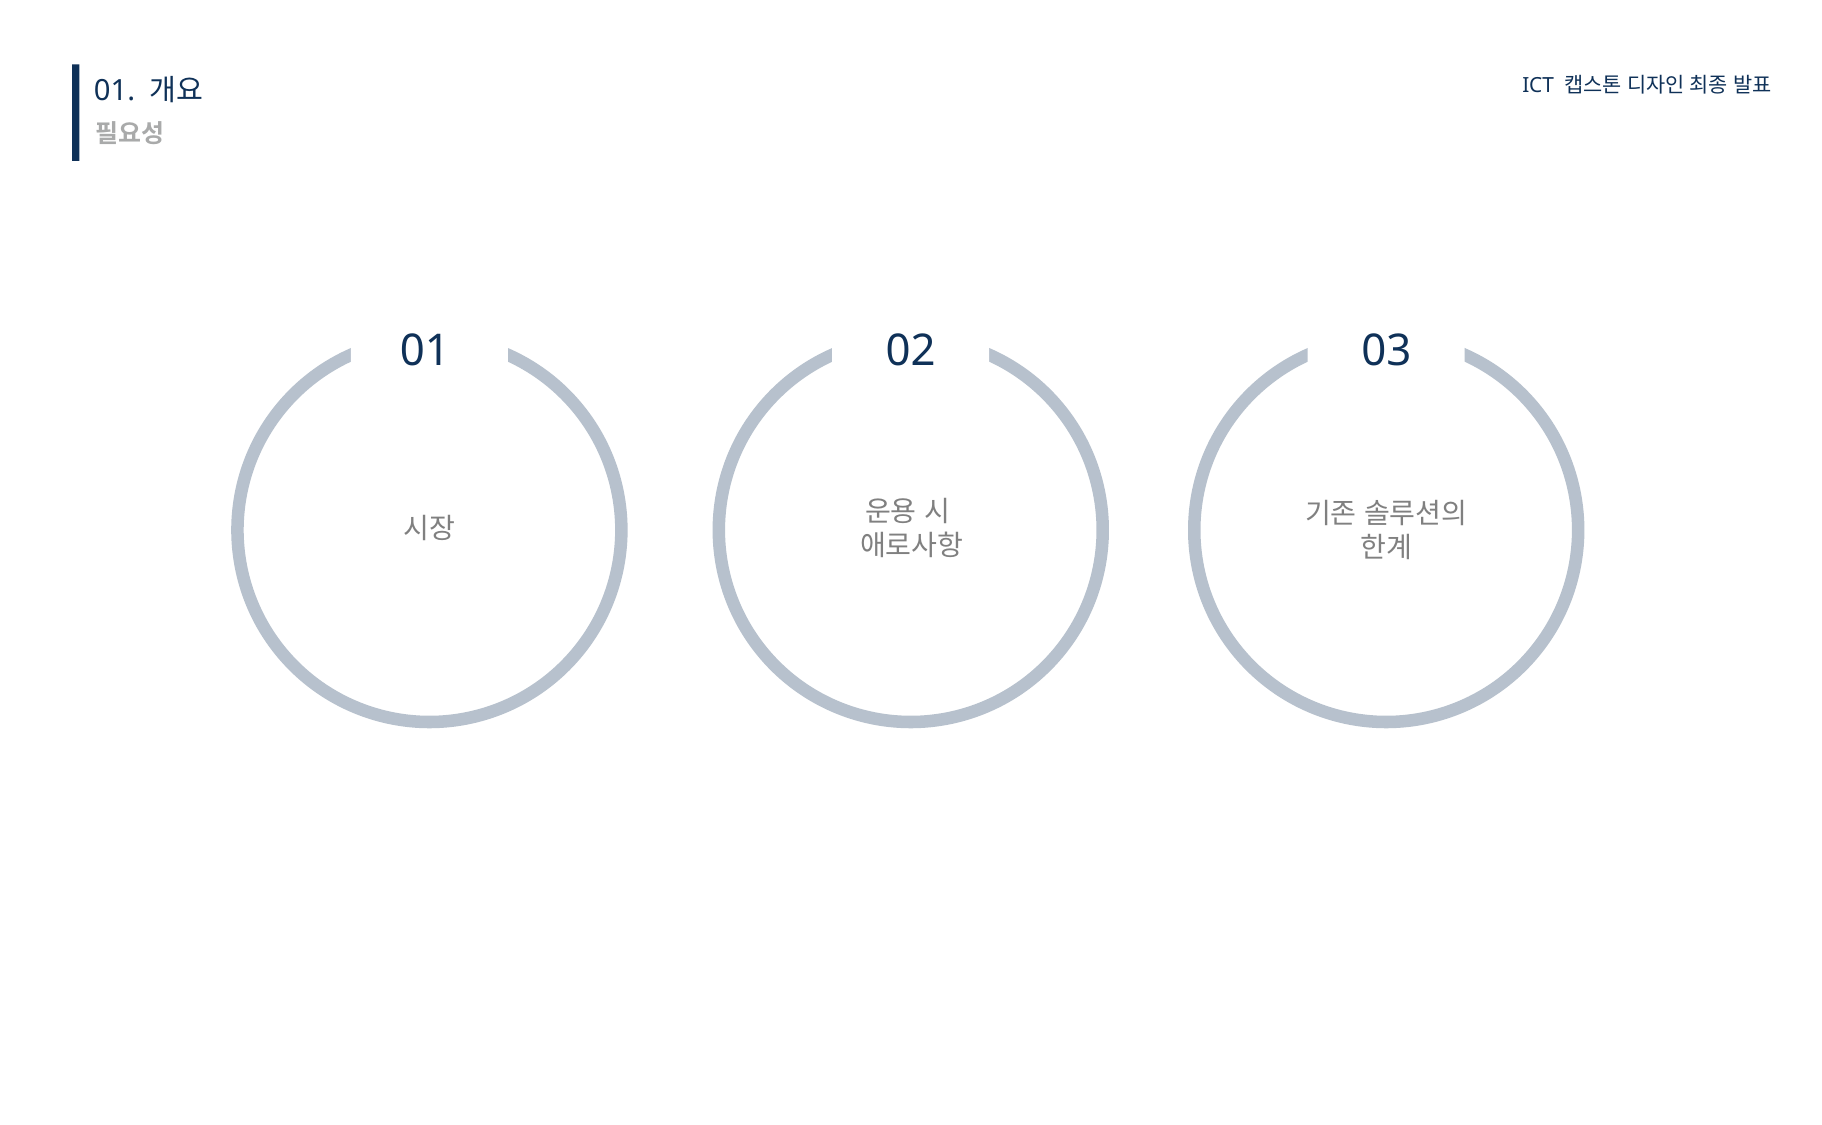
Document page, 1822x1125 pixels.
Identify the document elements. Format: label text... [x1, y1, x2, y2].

text_box [70, 63, 81, 162]
text_box 01 [385, 314, 465, 435]
text_box 운용 시 애로사항 [796, 486, 1027, 569]
text_box [349, 296, 509, 399]
text_box 01. 개요 [81, 64, 219, 114]
text_box 03 [1346, 314, 1426, 435]
text_box 시장 [328, 503, 531, 552]
text_box [1306, 296, 1466, 399]
text_box 기존 솔루션의 한계 [1272, 488, 1501, 571]
text_box 02 [870, 314, 951, 435]
text_box [235, 353, 623, 724]
text_box [717, 353, 1105, 724]
text_box [1192, 353, 1580, 724]
text_box 필요성 [81, 109, 180, 155]
text_box ICT 캡스톤 디자인 최종 발표 [1507, 64, 1787, 104]
text_box [831, 296, 991, 399]
